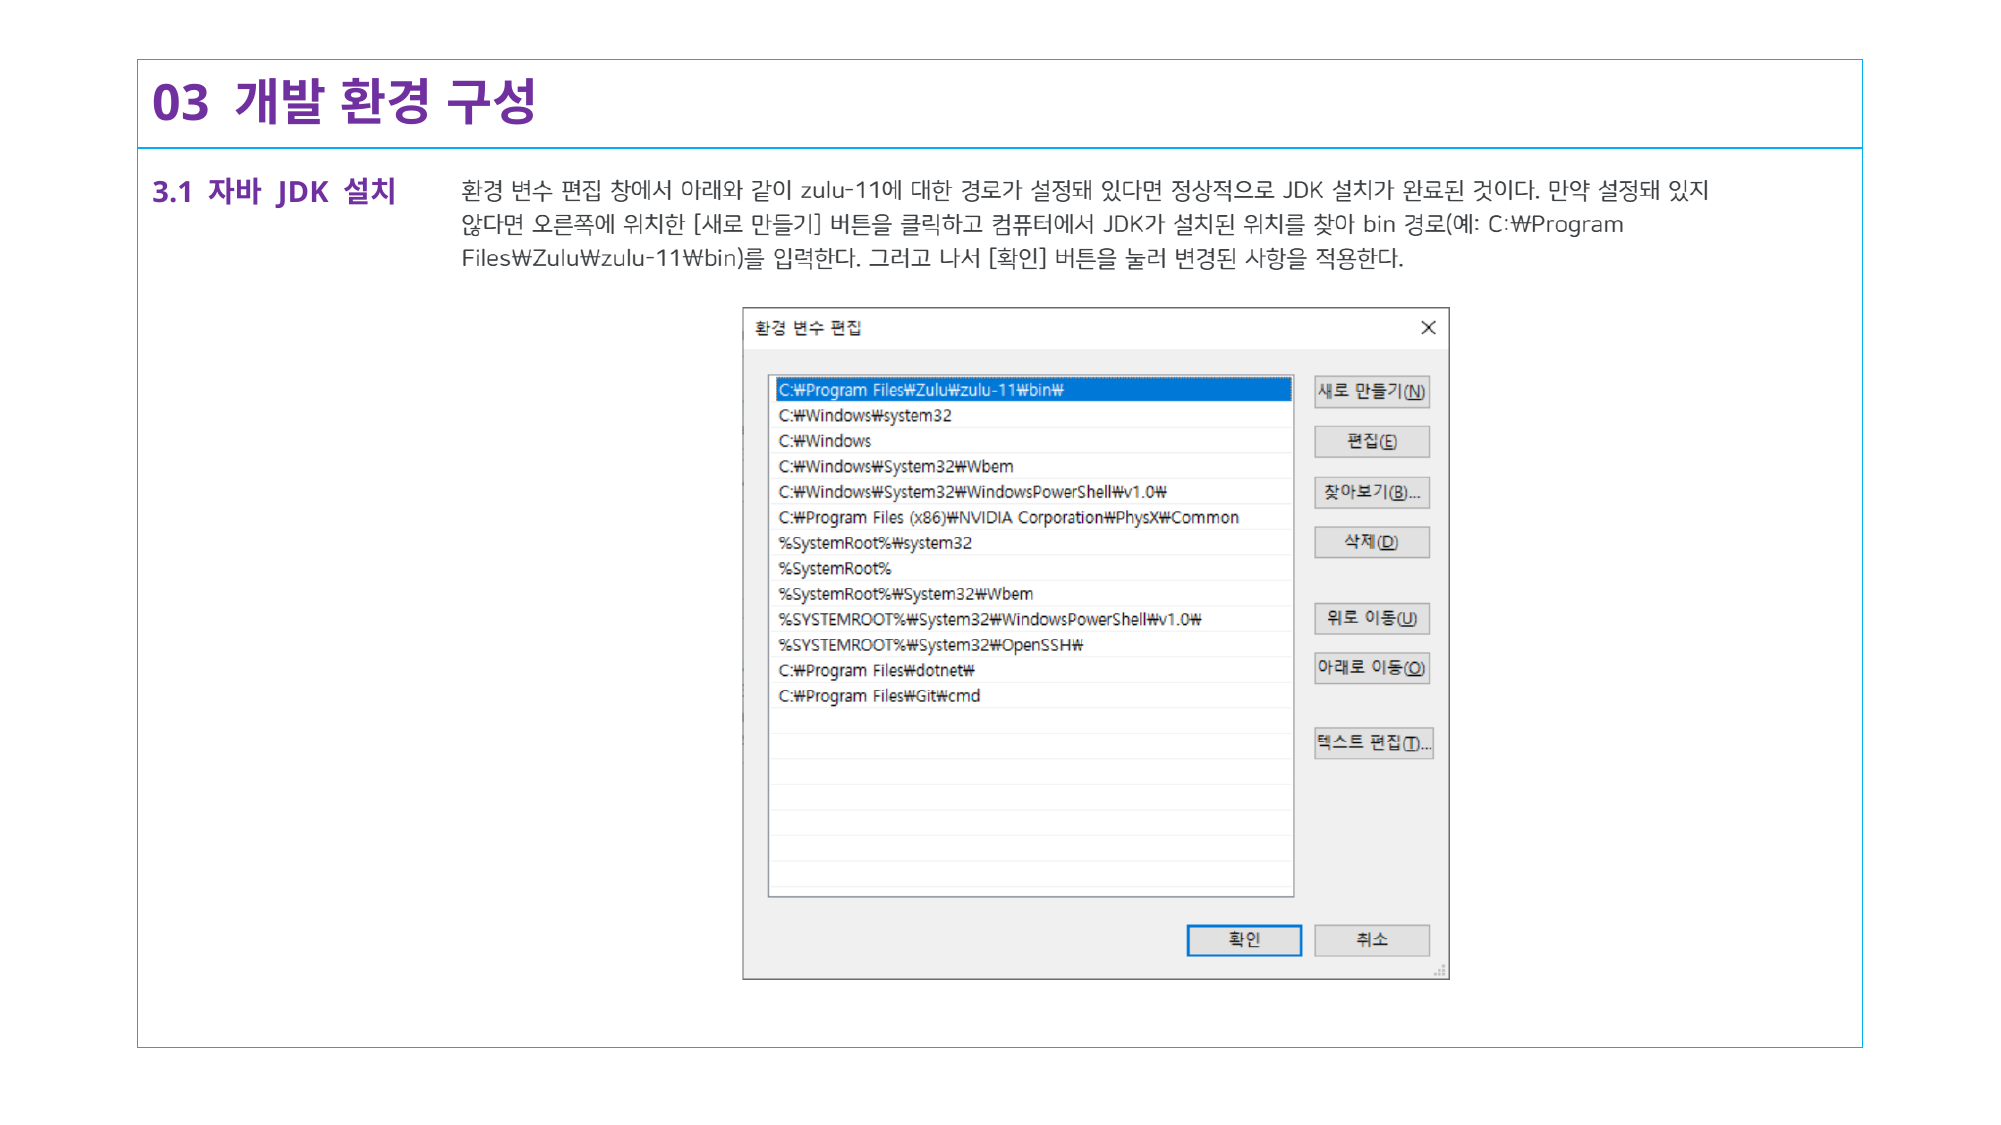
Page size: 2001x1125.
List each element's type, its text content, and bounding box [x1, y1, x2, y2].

title 03 개발 환경 구성 [137, 59, 1863, 148]
picture [445, 170, 1719, 998]
list 3.1 자바 JDK 설치 [137, 148, 1863, 1048]
